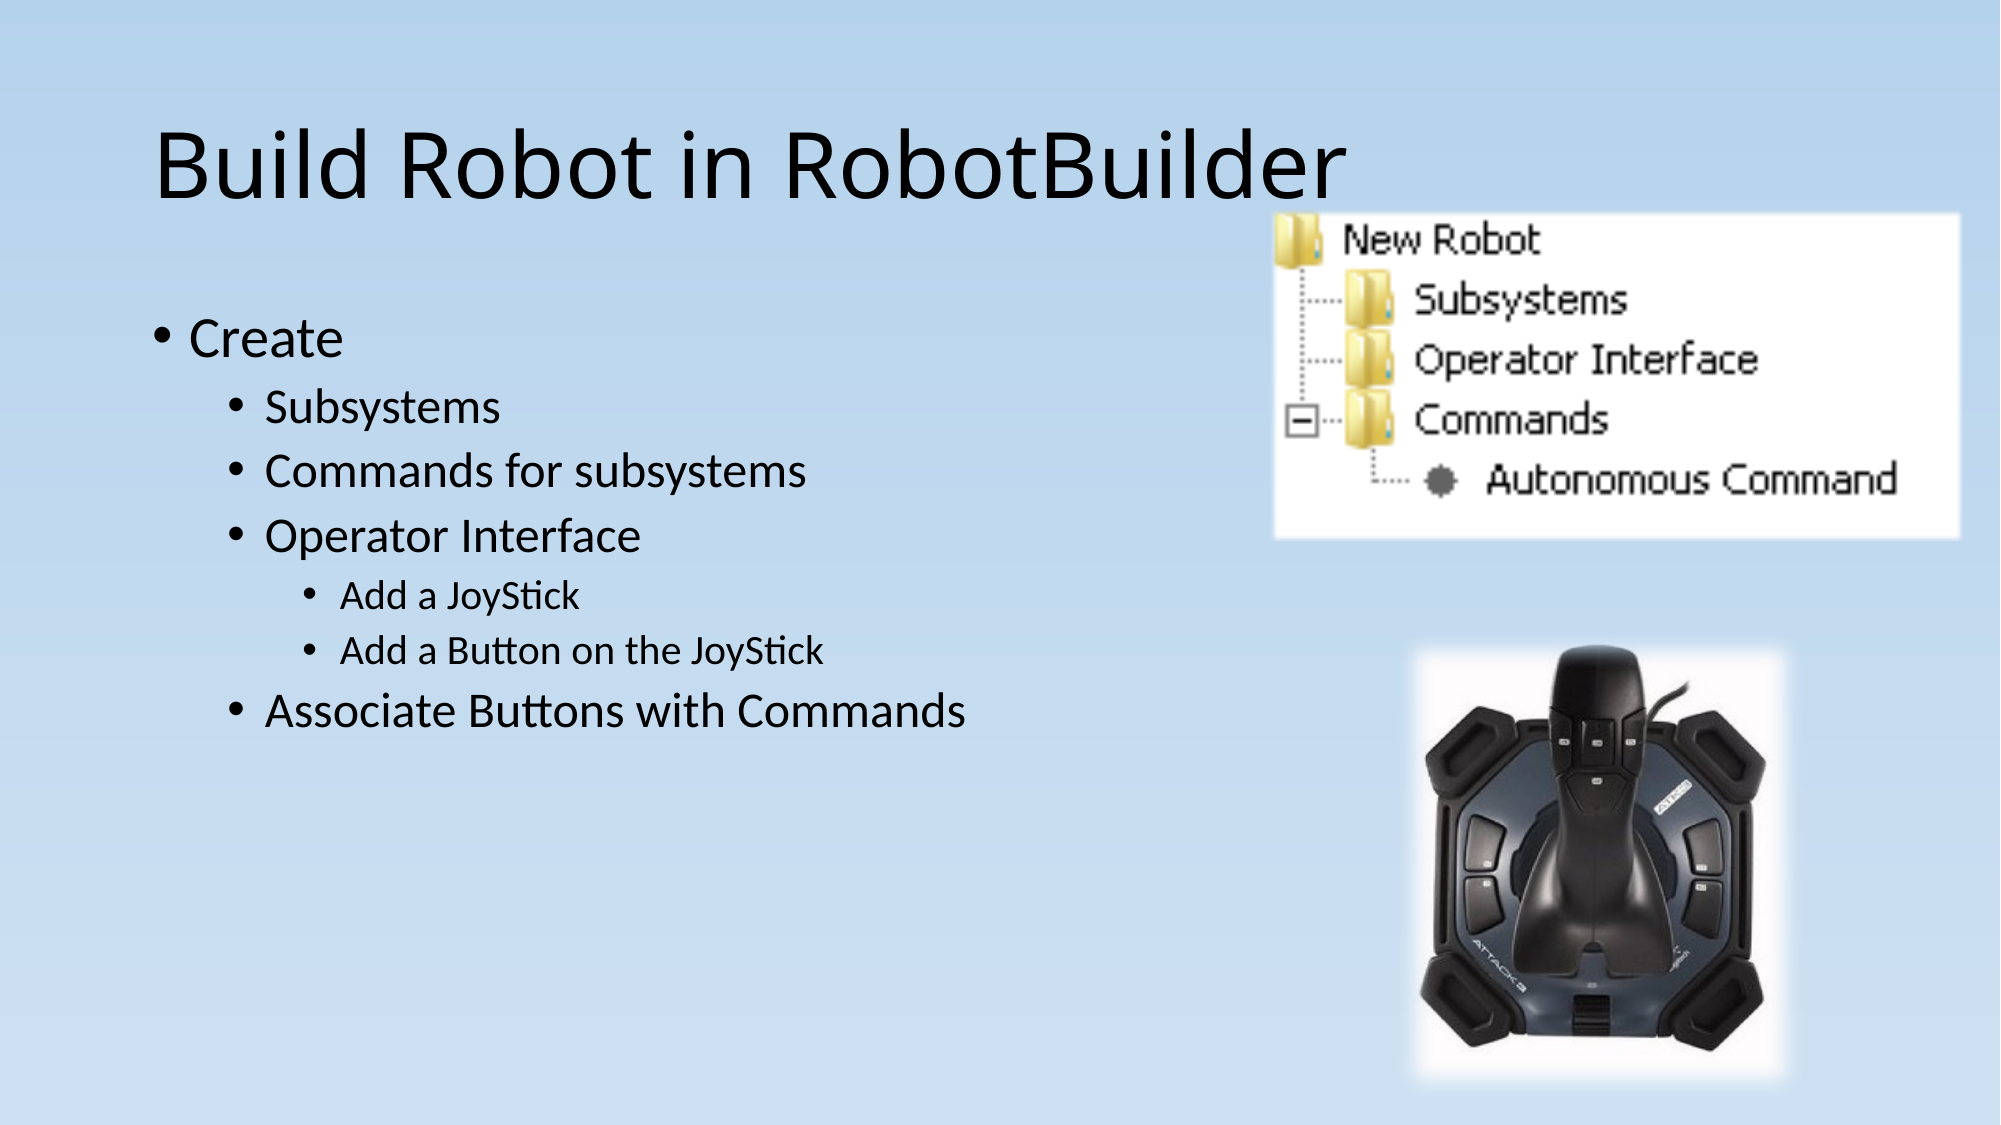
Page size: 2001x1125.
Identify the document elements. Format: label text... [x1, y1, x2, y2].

picture [1270, 209, 1963, 543]
list Create Subsystems Commands for subsystems Operator Interface Add a JoyStick Add a Button on the JoyStick Associate Buttons with Commands [137, 299, 1863, 1014]
picture [1394, 629, 1806, 1100]
title Build Robot in RobotBuilder [137, 59, 1863, 278]
